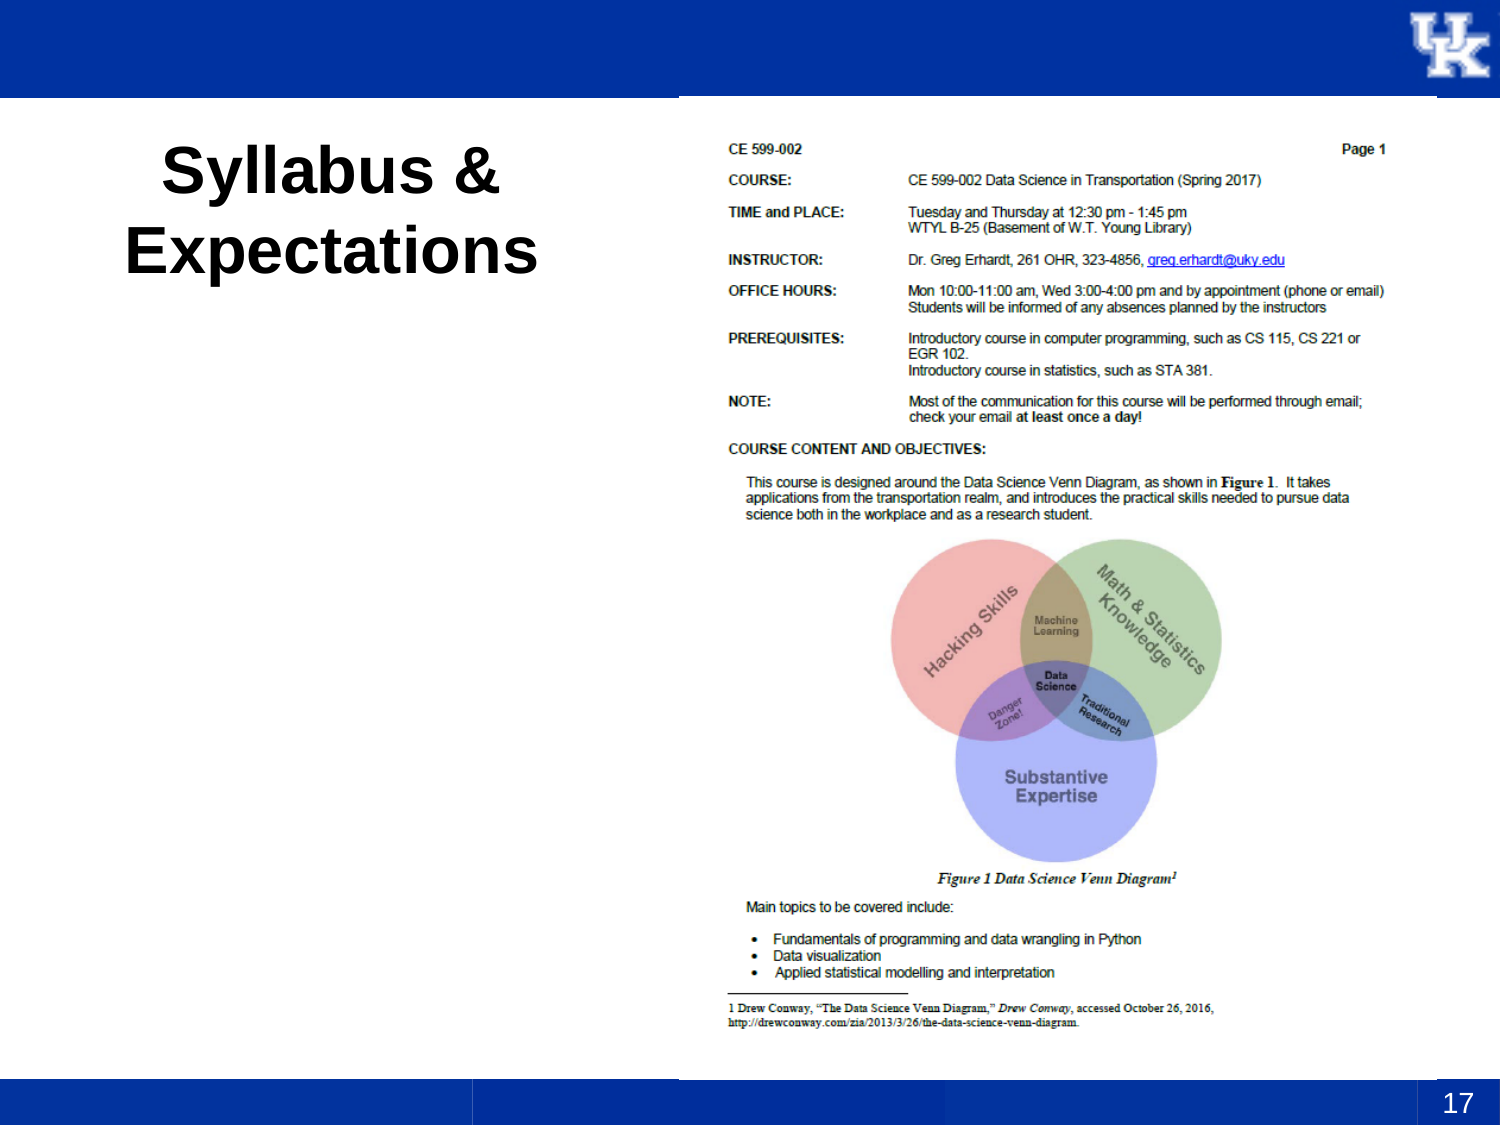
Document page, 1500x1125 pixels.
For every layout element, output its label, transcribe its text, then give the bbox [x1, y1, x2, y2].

slide_number 17 [1417, 1079, 1500, 1125]
picture [0, 0, 1500, 1080]
title Syllabus & Expectations [53, 119, 610, 209]
